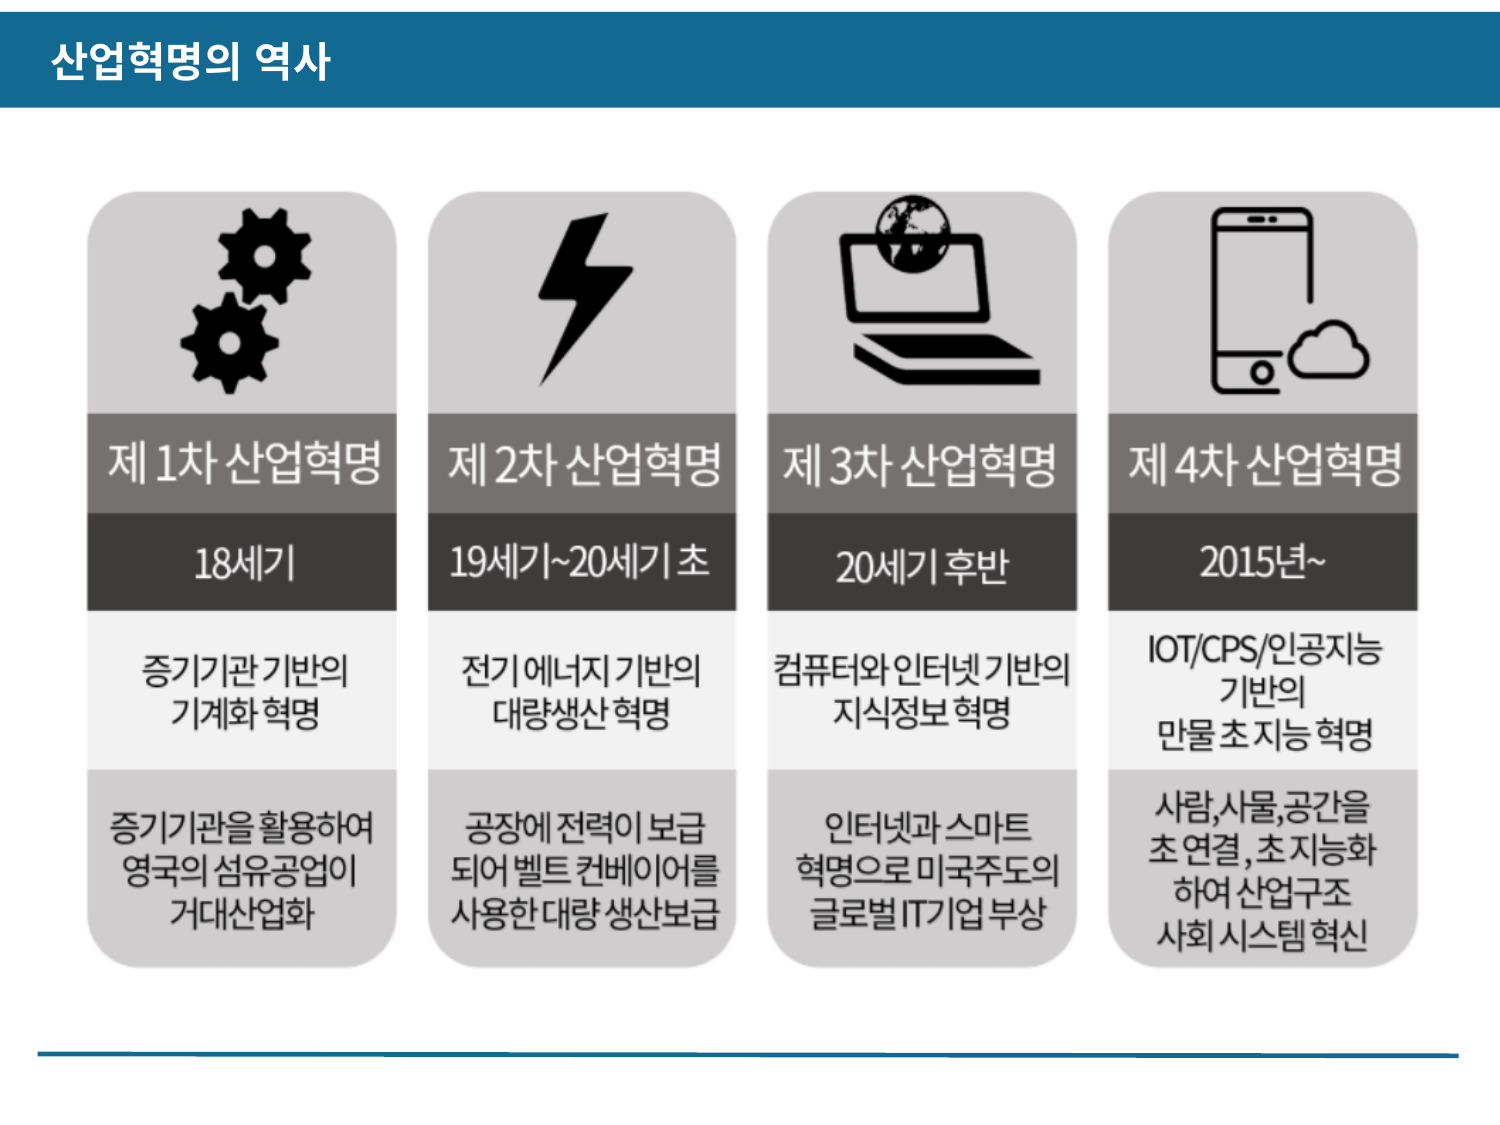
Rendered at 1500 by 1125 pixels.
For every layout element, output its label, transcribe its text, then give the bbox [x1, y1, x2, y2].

text_box 산업혁명의 역사 [35, 28, 347, 93]
picture [67, 179, 1433, 982]
